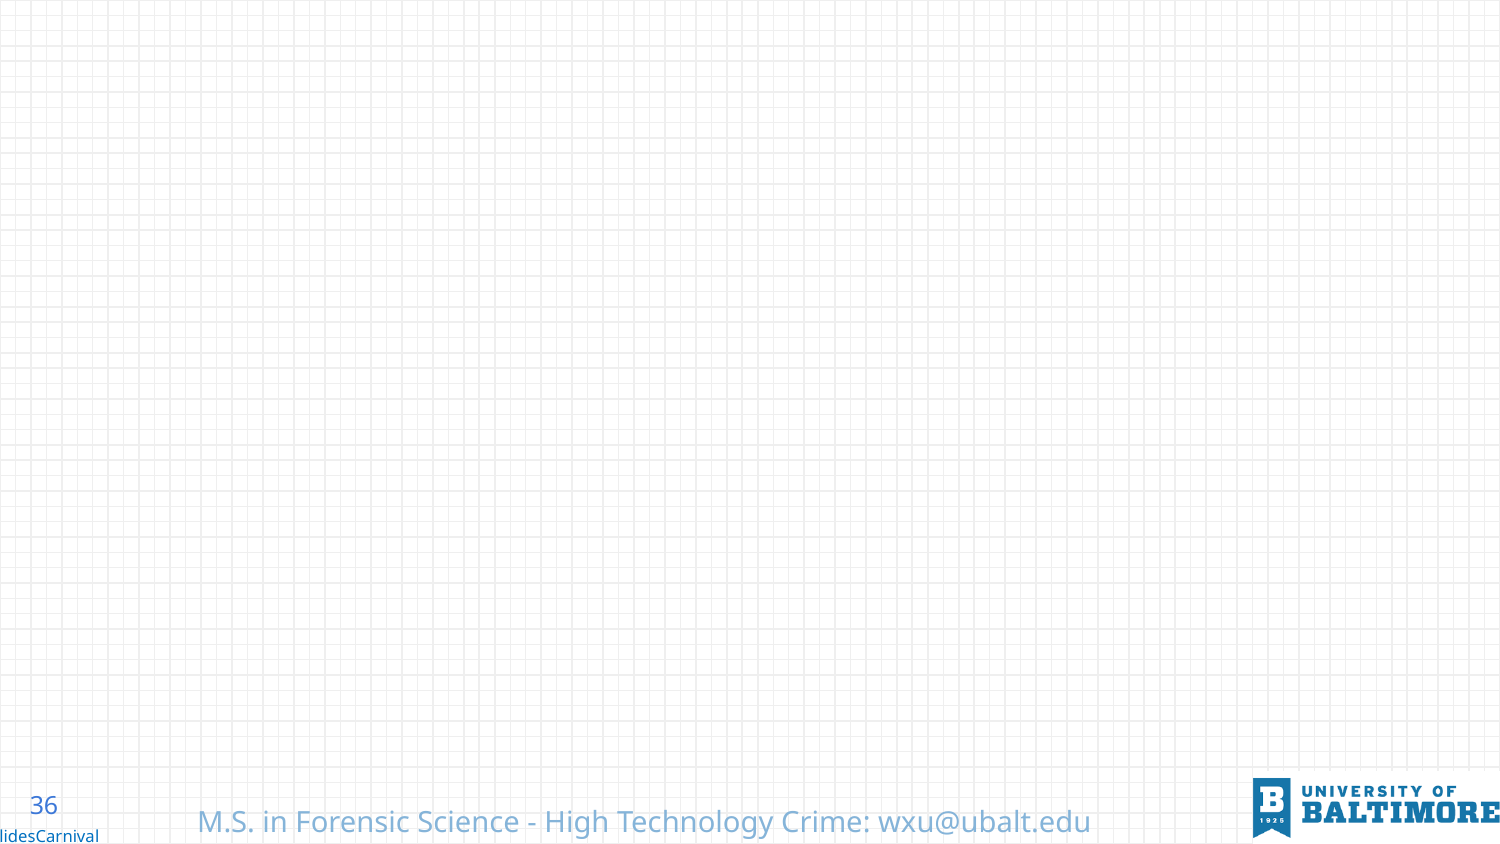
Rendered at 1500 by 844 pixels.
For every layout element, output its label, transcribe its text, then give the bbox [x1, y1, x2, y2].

picture [1253, 771, 1500, 844]
slide_number 36 [14, 774, 105, 840]
